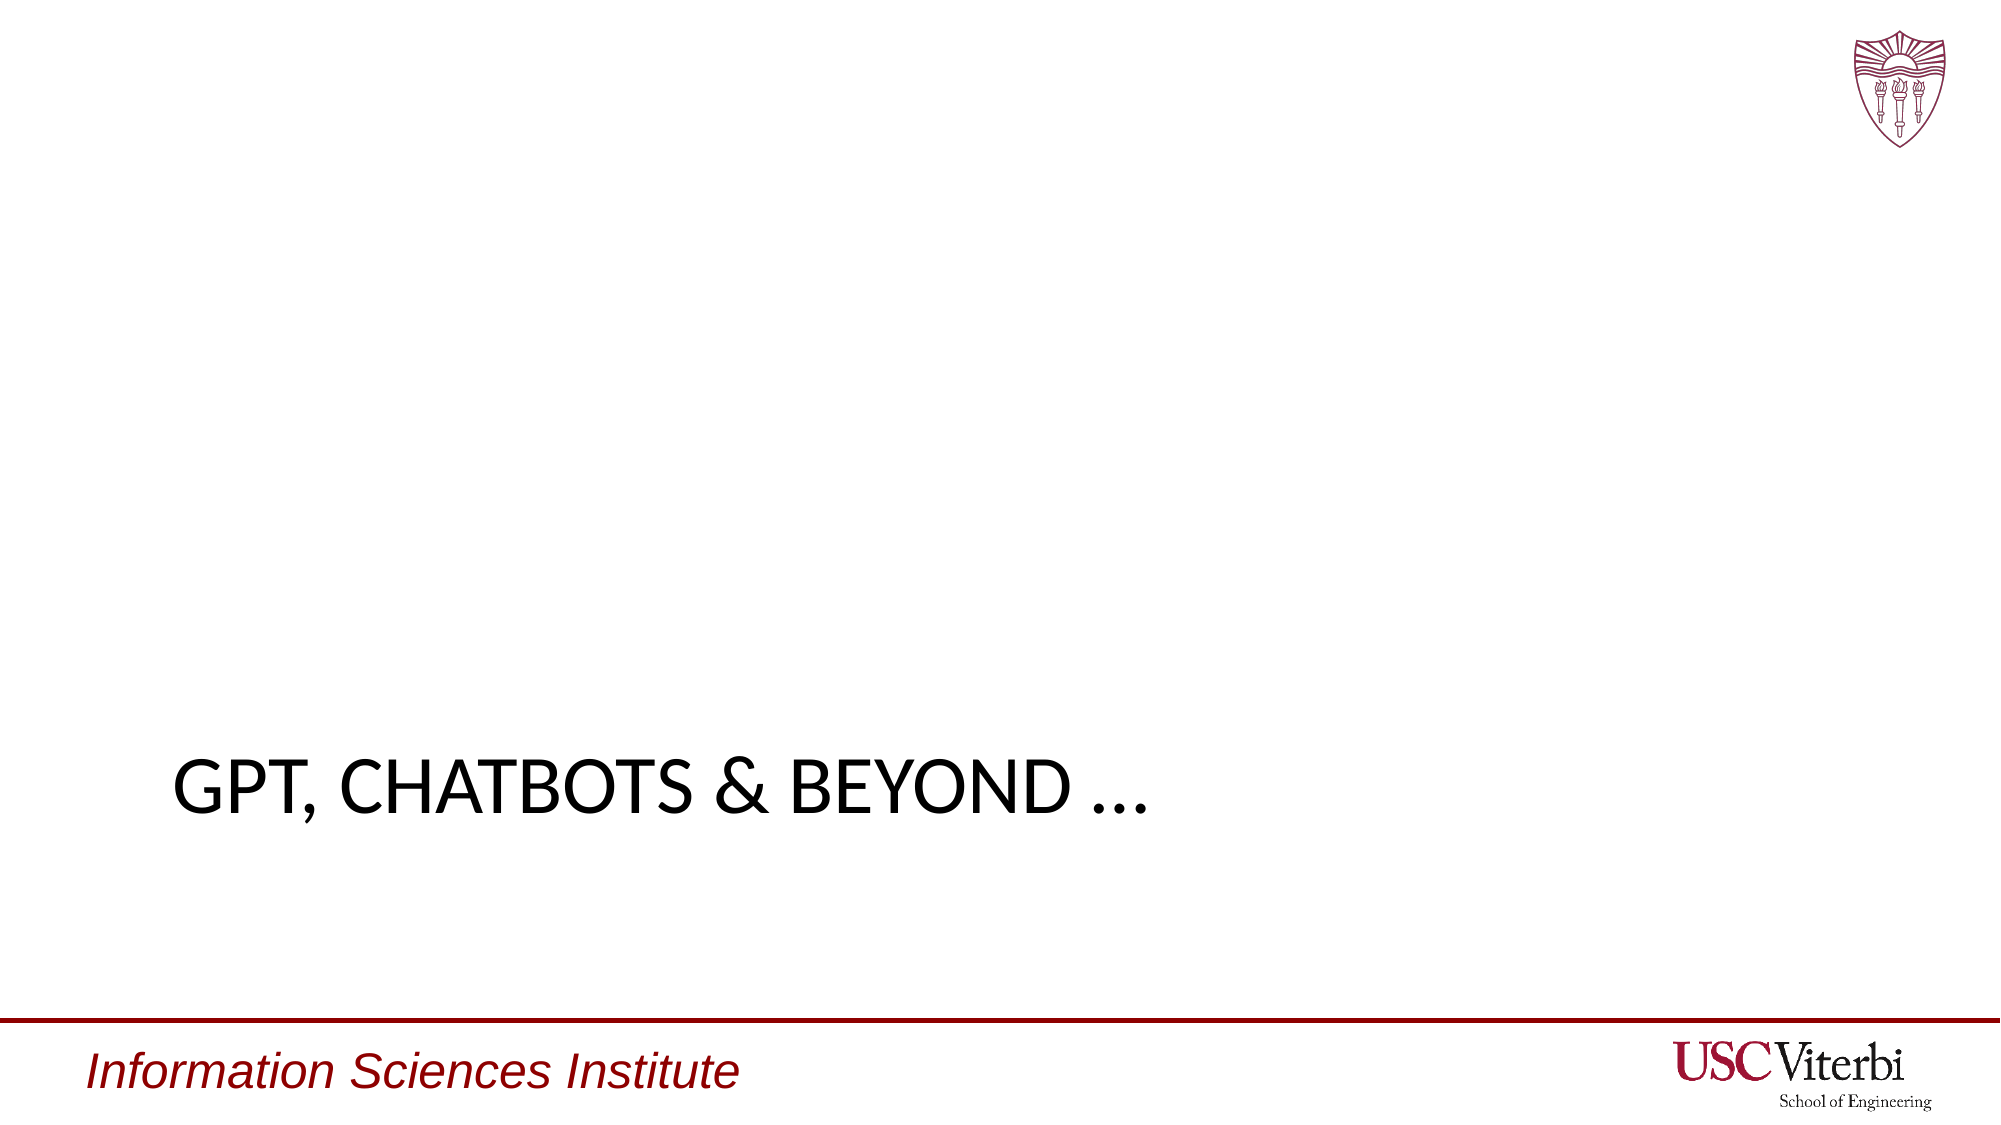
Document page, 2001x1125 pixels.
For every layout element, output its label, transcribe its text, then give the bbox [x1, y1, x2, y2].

picture [1824, 13, 1975, 164]
title GPT, CHATBOTS & BEYOND … [157, 722, 1858, 947]
picture [1641, 1027, 1964, 1118]
